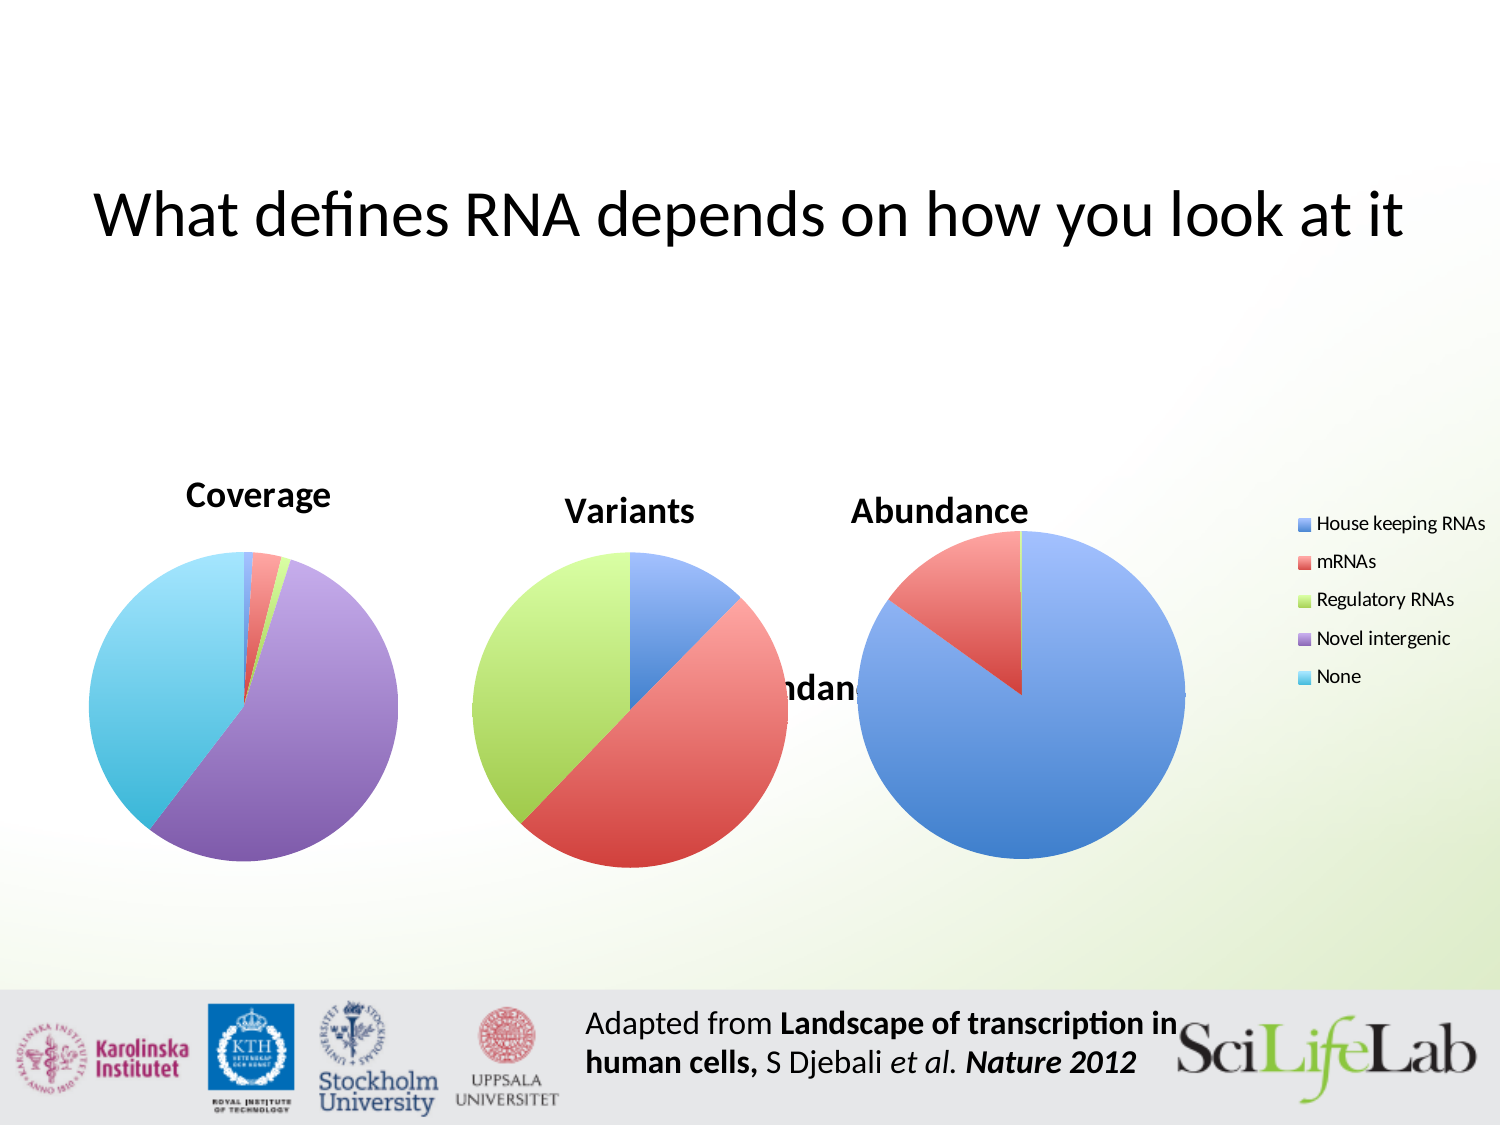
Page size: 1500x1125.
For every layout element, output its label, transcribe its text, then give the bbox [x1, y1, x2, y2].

title What defines RNA depends on how you look at it [75, 156, 1425, 344]
chart [0, 419, 1500, 1095]
text_box Adapted from Landscape of transcription in human cells, S Djebali et al. Nature 2012 [570, 993, 1238, 1125]
